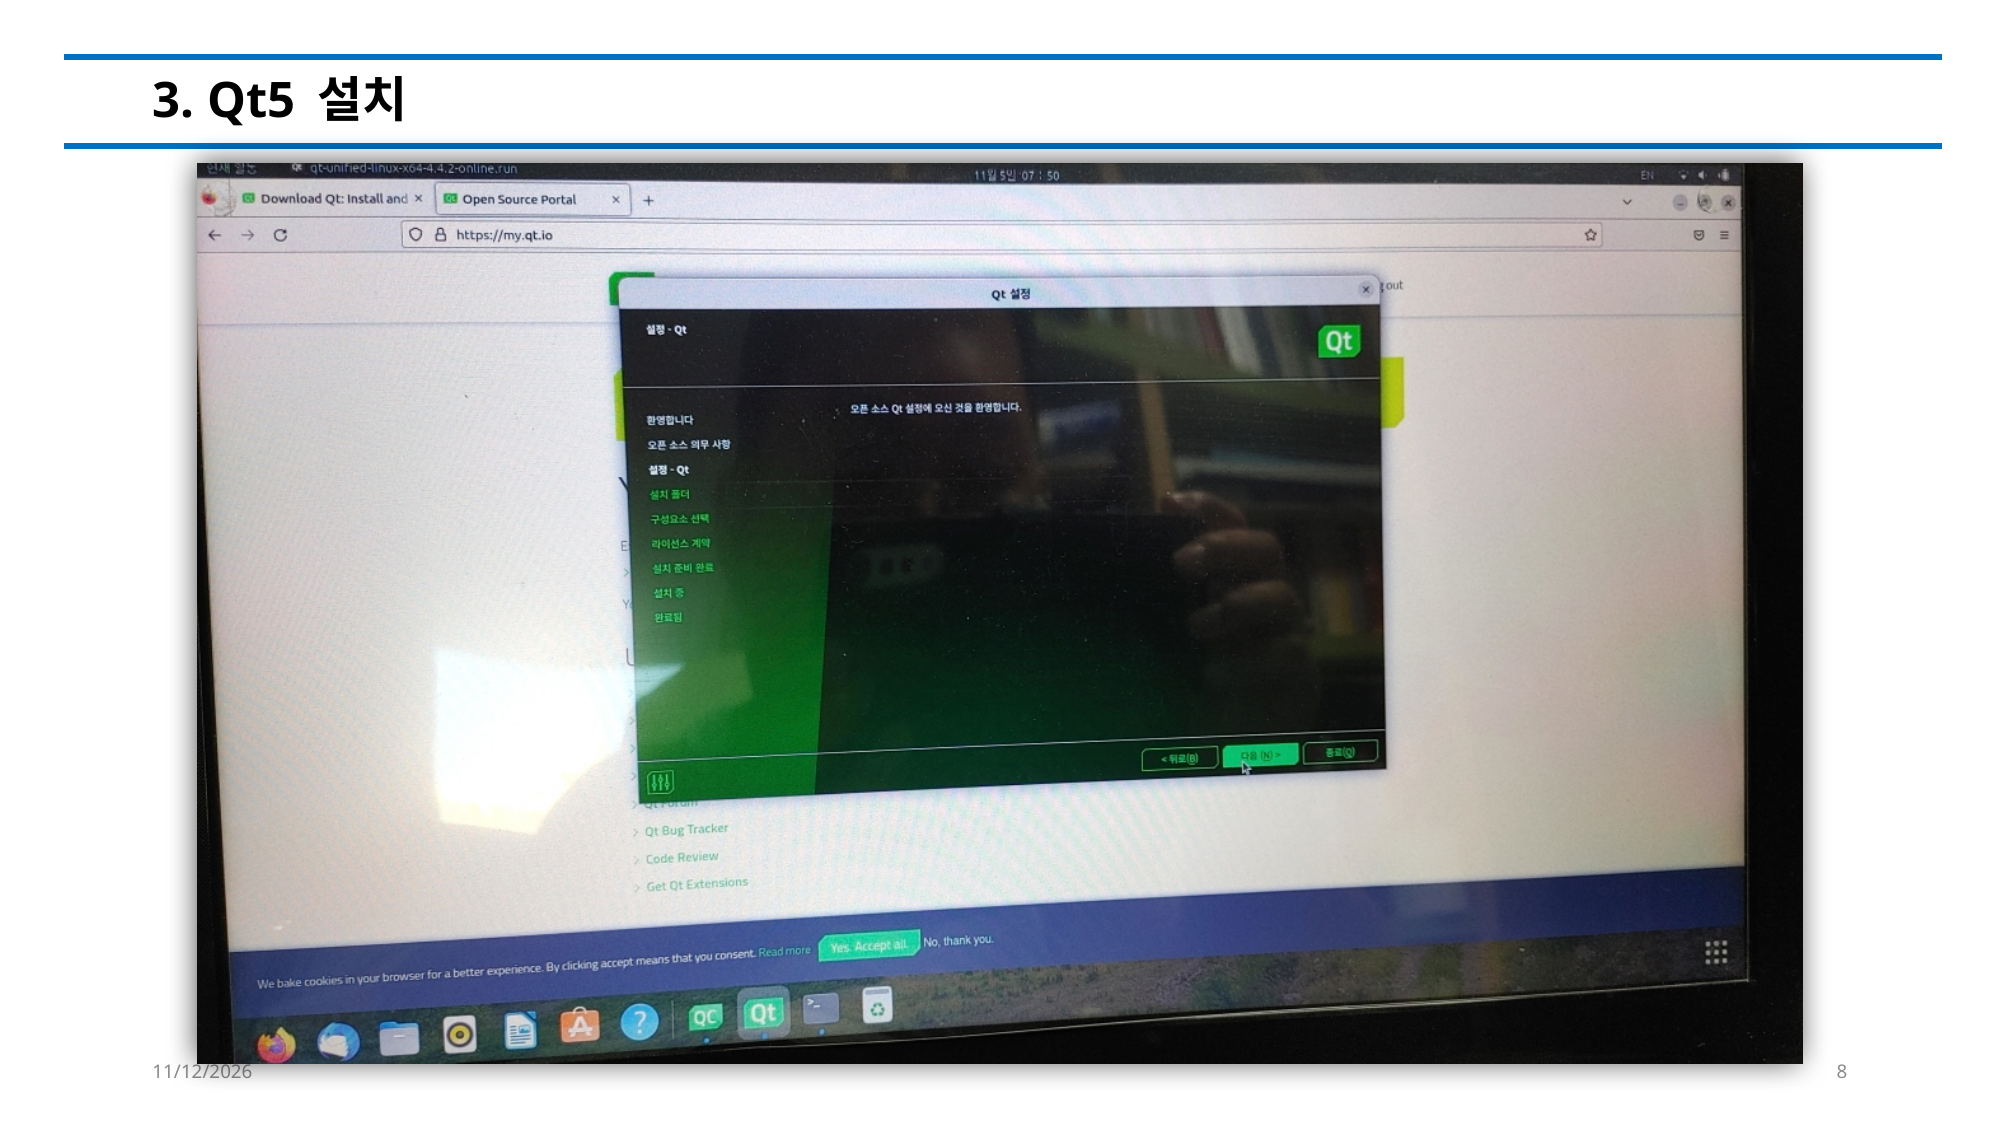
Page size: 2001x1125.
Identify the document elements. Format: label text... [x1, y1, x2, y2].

slide_number 8 [1412, 1042, 1863, 1103]
picture [197, 163, 1803, 1064]
title 3. Qt5 설치 [137, 68, 1863, 137]
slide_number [137, 1042, 588, 1103]
